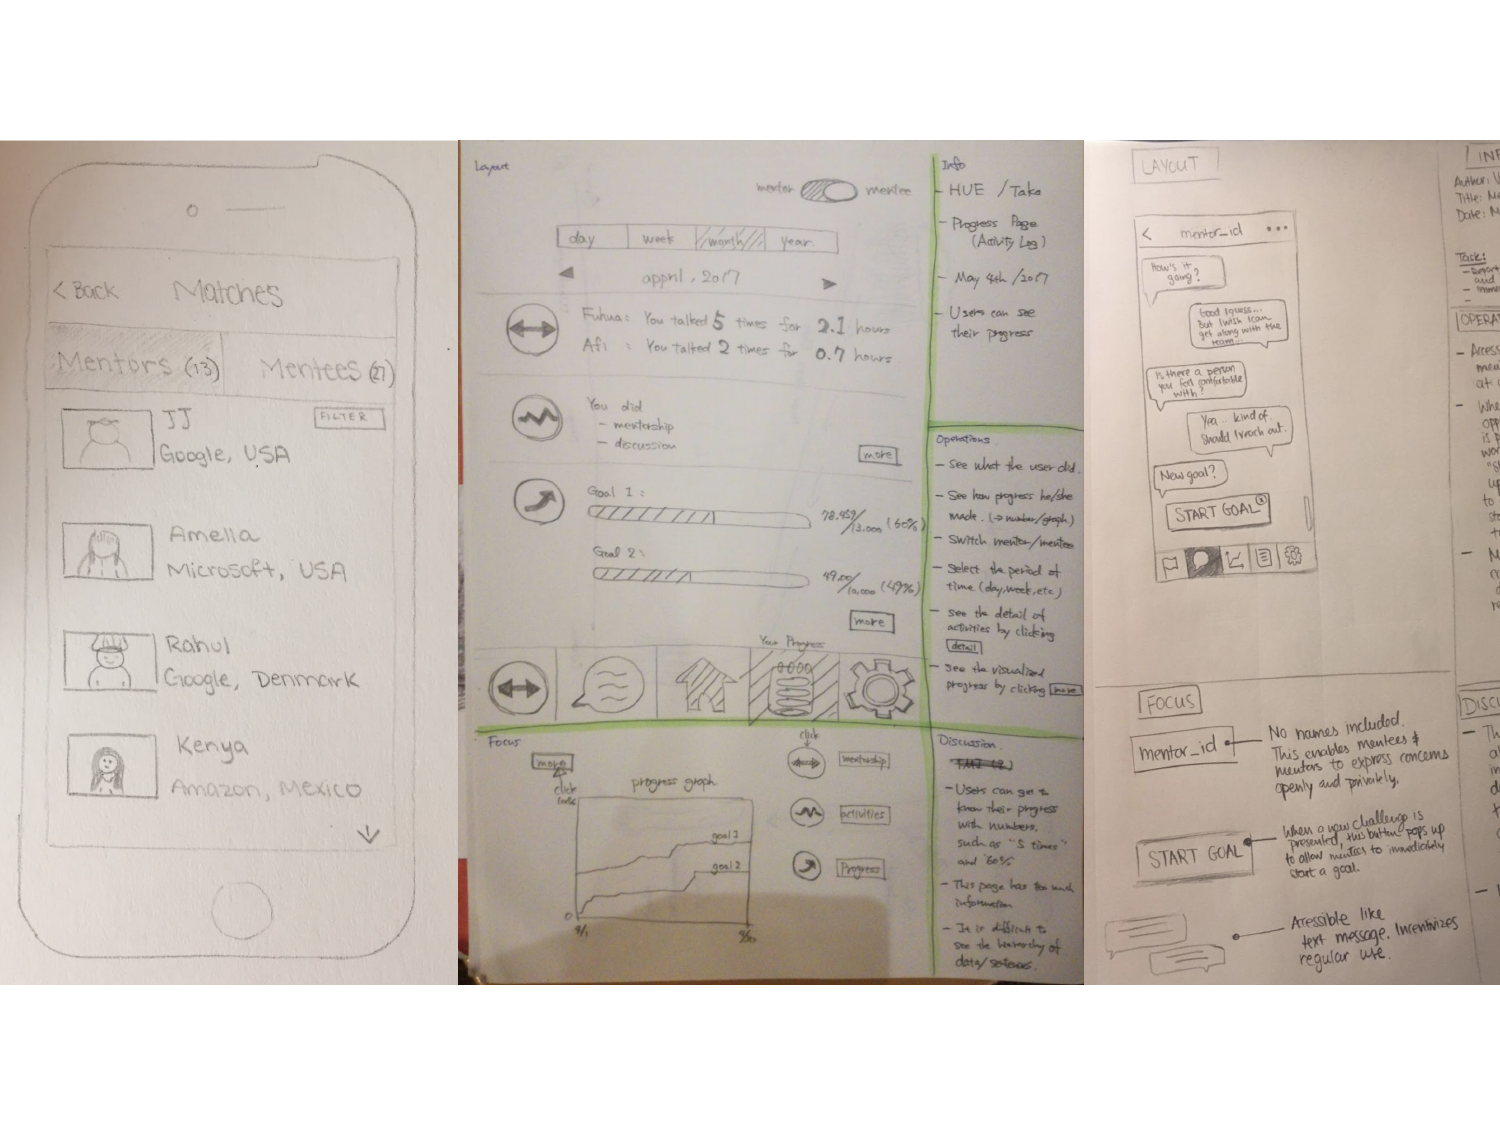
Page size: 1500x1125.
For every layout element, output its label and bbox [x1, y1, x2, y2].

picture [0, 140, 1500, 985]
